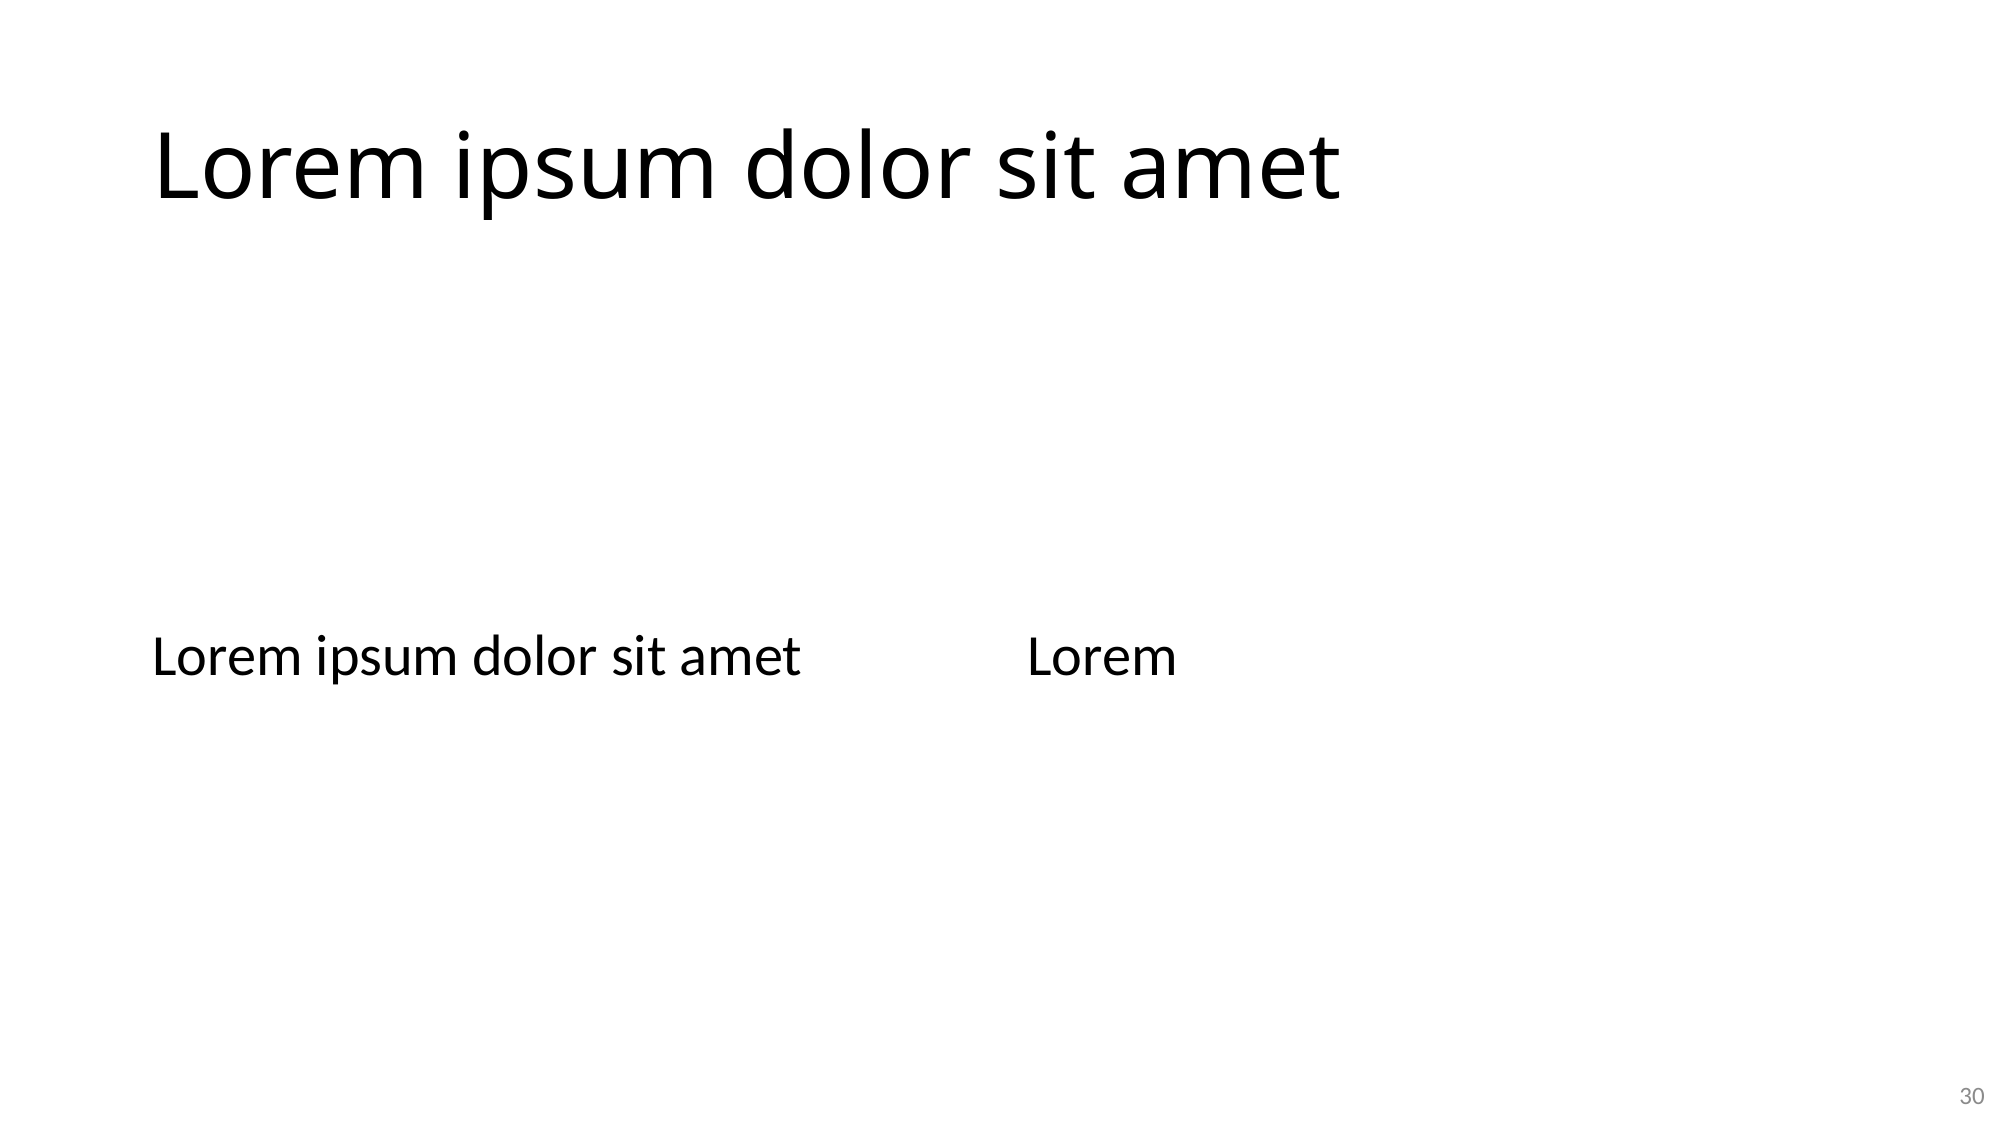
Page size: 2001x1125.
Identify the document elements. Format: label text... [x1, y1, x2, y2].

list Lorem ipsum dolor sit amet [137, 299, 988, 1014]
slide_number 30 [1902, 1065, 2000, 1125]
list Lorem [1012, 299, 1863, 1014]
title Lorem ipsum dolor sit amet [137, 59, 1863, 278]
